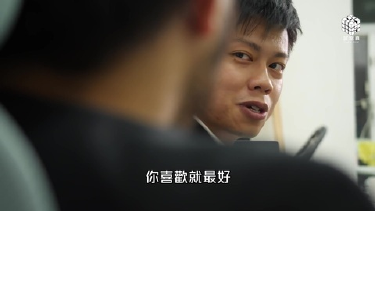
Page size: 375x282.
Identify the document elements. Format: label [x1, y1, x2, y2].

picture [0, 0, 375, 212]
